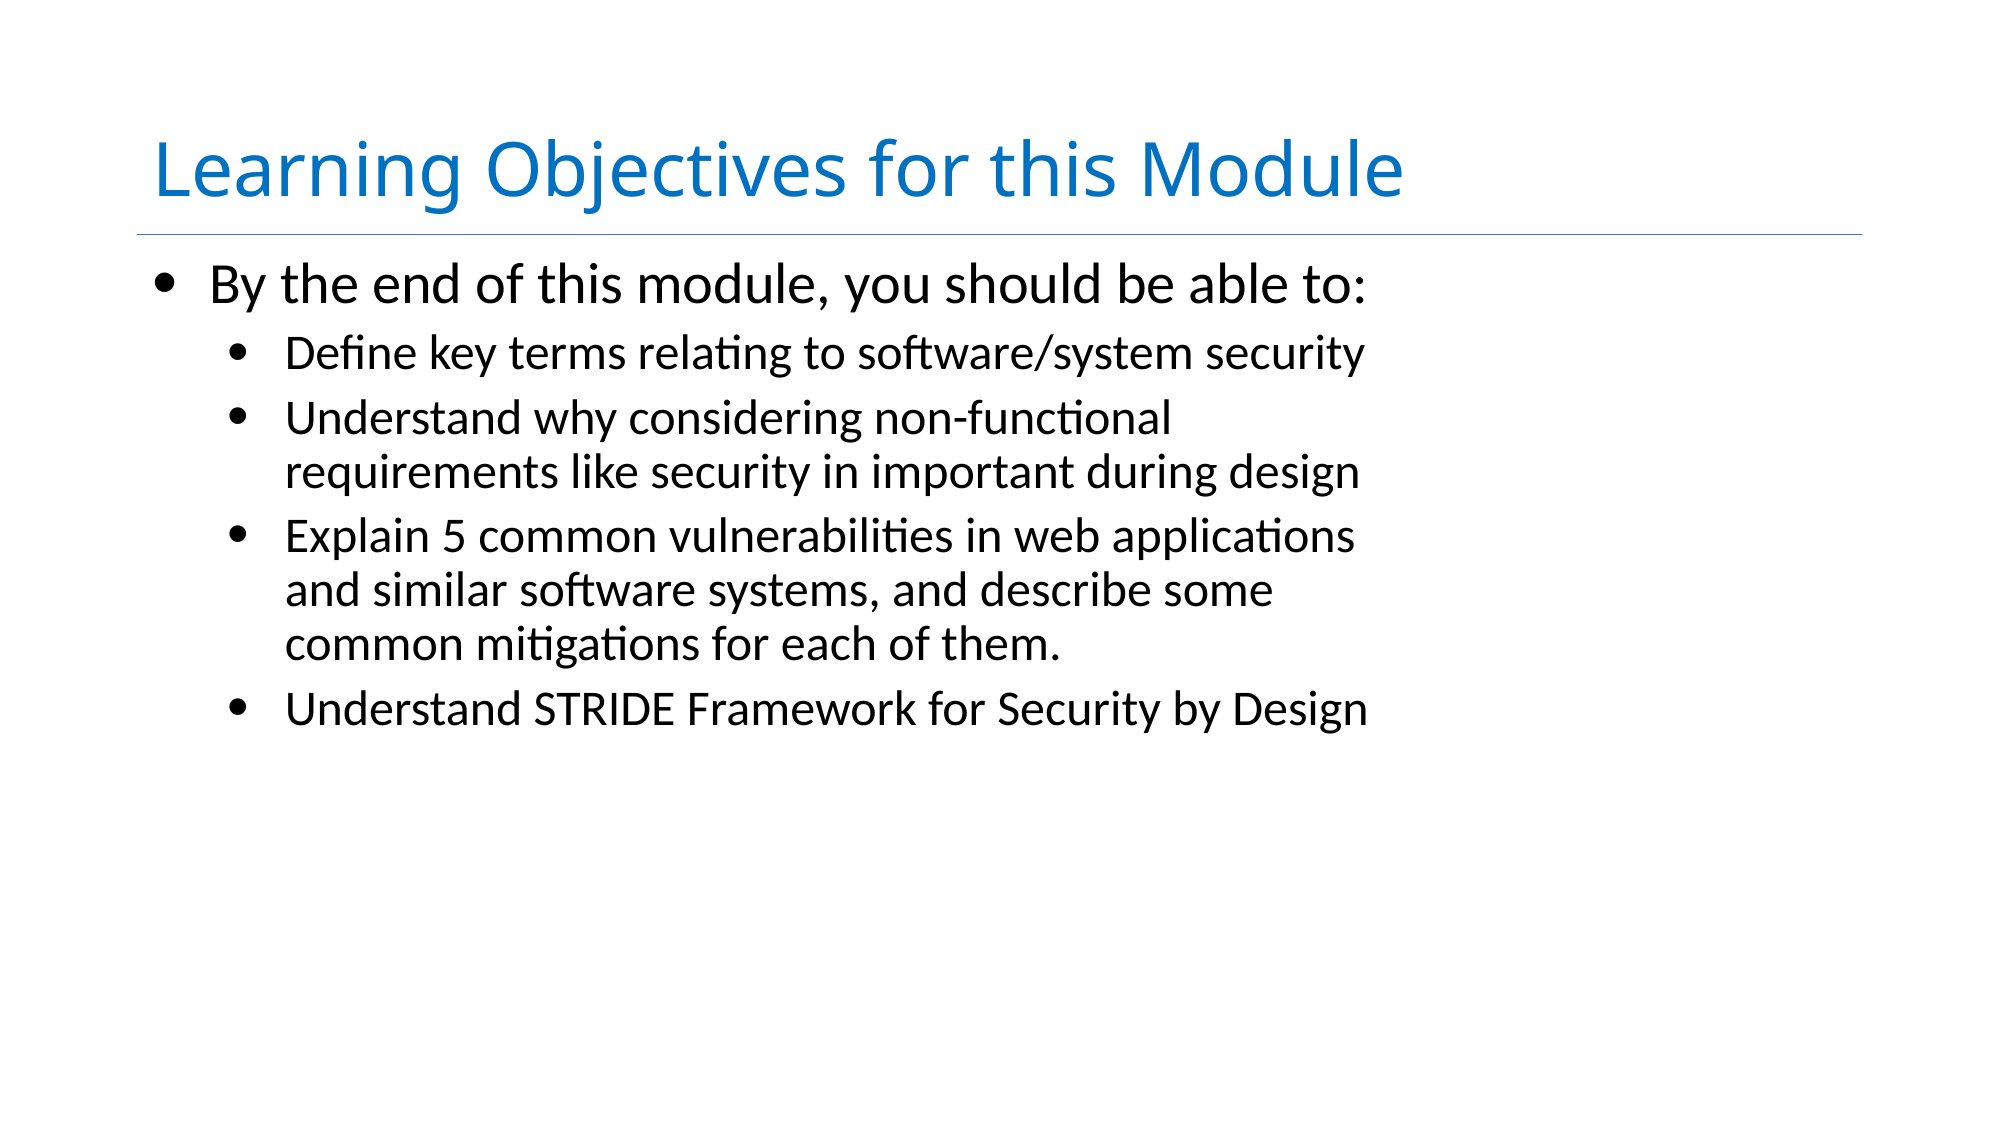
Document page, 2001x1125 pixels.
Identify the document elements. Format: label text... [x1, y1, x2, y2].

list By the end of this module, you should be able to: Define key terms relating to software/system security Understand why considering non-functional requirements like security in important during design Explain 5 common vulnerabilities in web applications and similar software systems, and describe some common mitigations for each of them. Understand STRIDE Framework for Security by Design [137, 246, 1432, 960]
title Learning Objectives for this Module [137, 3, 1863, 221]
